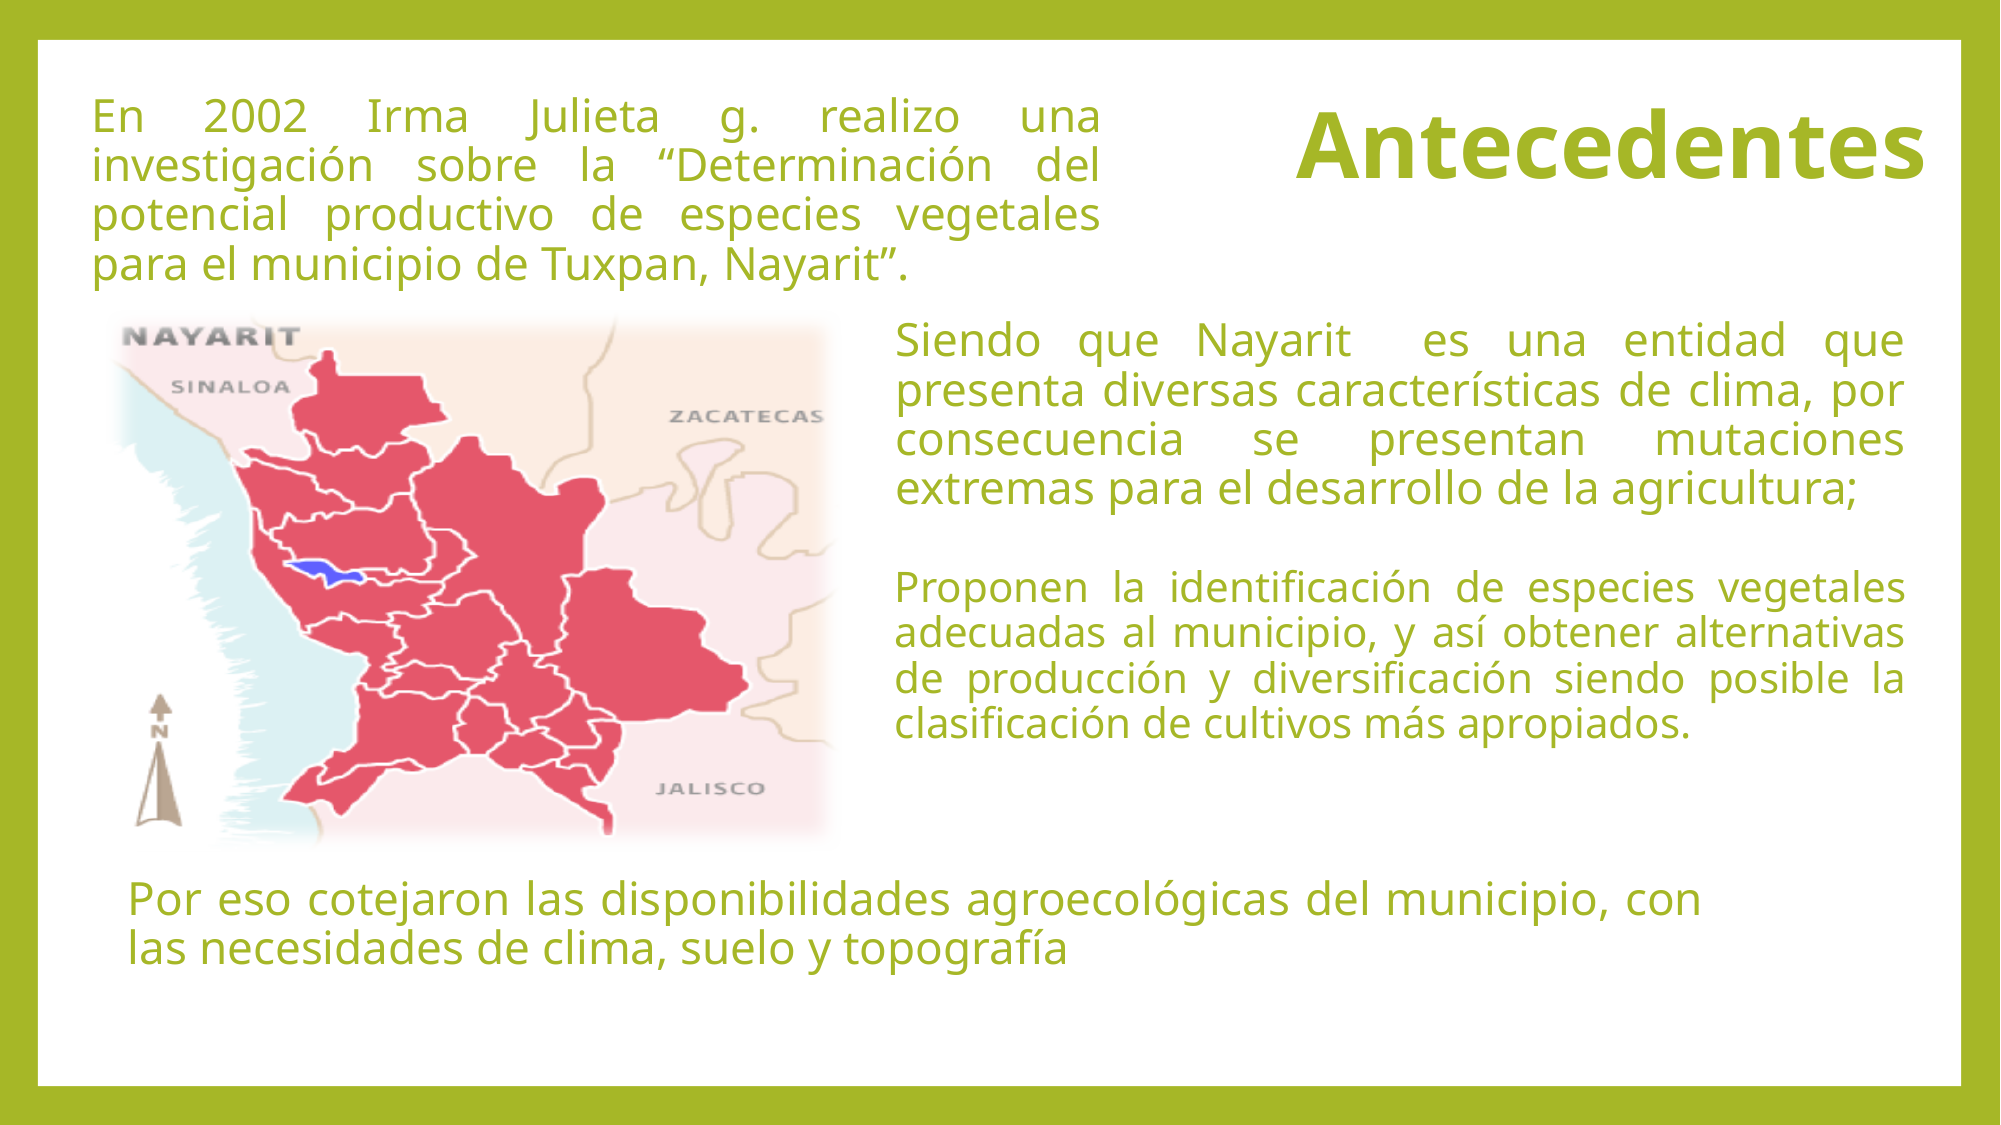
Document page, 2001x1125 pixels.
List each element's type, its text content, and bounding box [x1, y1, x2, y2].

text_box Siendo que Nayarit es una entidad que presenta diversas características de clima, por consecuencia se presentan mutaciones extremas para el desarrollo de la agricultura; [872, 308, 1923, 536]
text_box Por eso cotejaron las disponibilidades agroecológicas del municipio, con las necesidades de clima, suelo y topografía [104, 867, 1721, 1066]
text_box En 2002 Irma Julieta g. realizo una investigación sobre la “Determinación del potencial productivo de especies vegetales para el municipio de Tuxpan, Nayarit”. [68, 83, 1119, 311]
picture [105, 309, 843, 852]
text_box Proponen la identificación de especies vegetales adecuadas al municipio, y así obtener alternativas de producción y diversificación siendo posible la clasificación de cultivos más apropiados. [872, 557, 1923, 785]
title Antecedentes [322, 67, 1943, 231]
